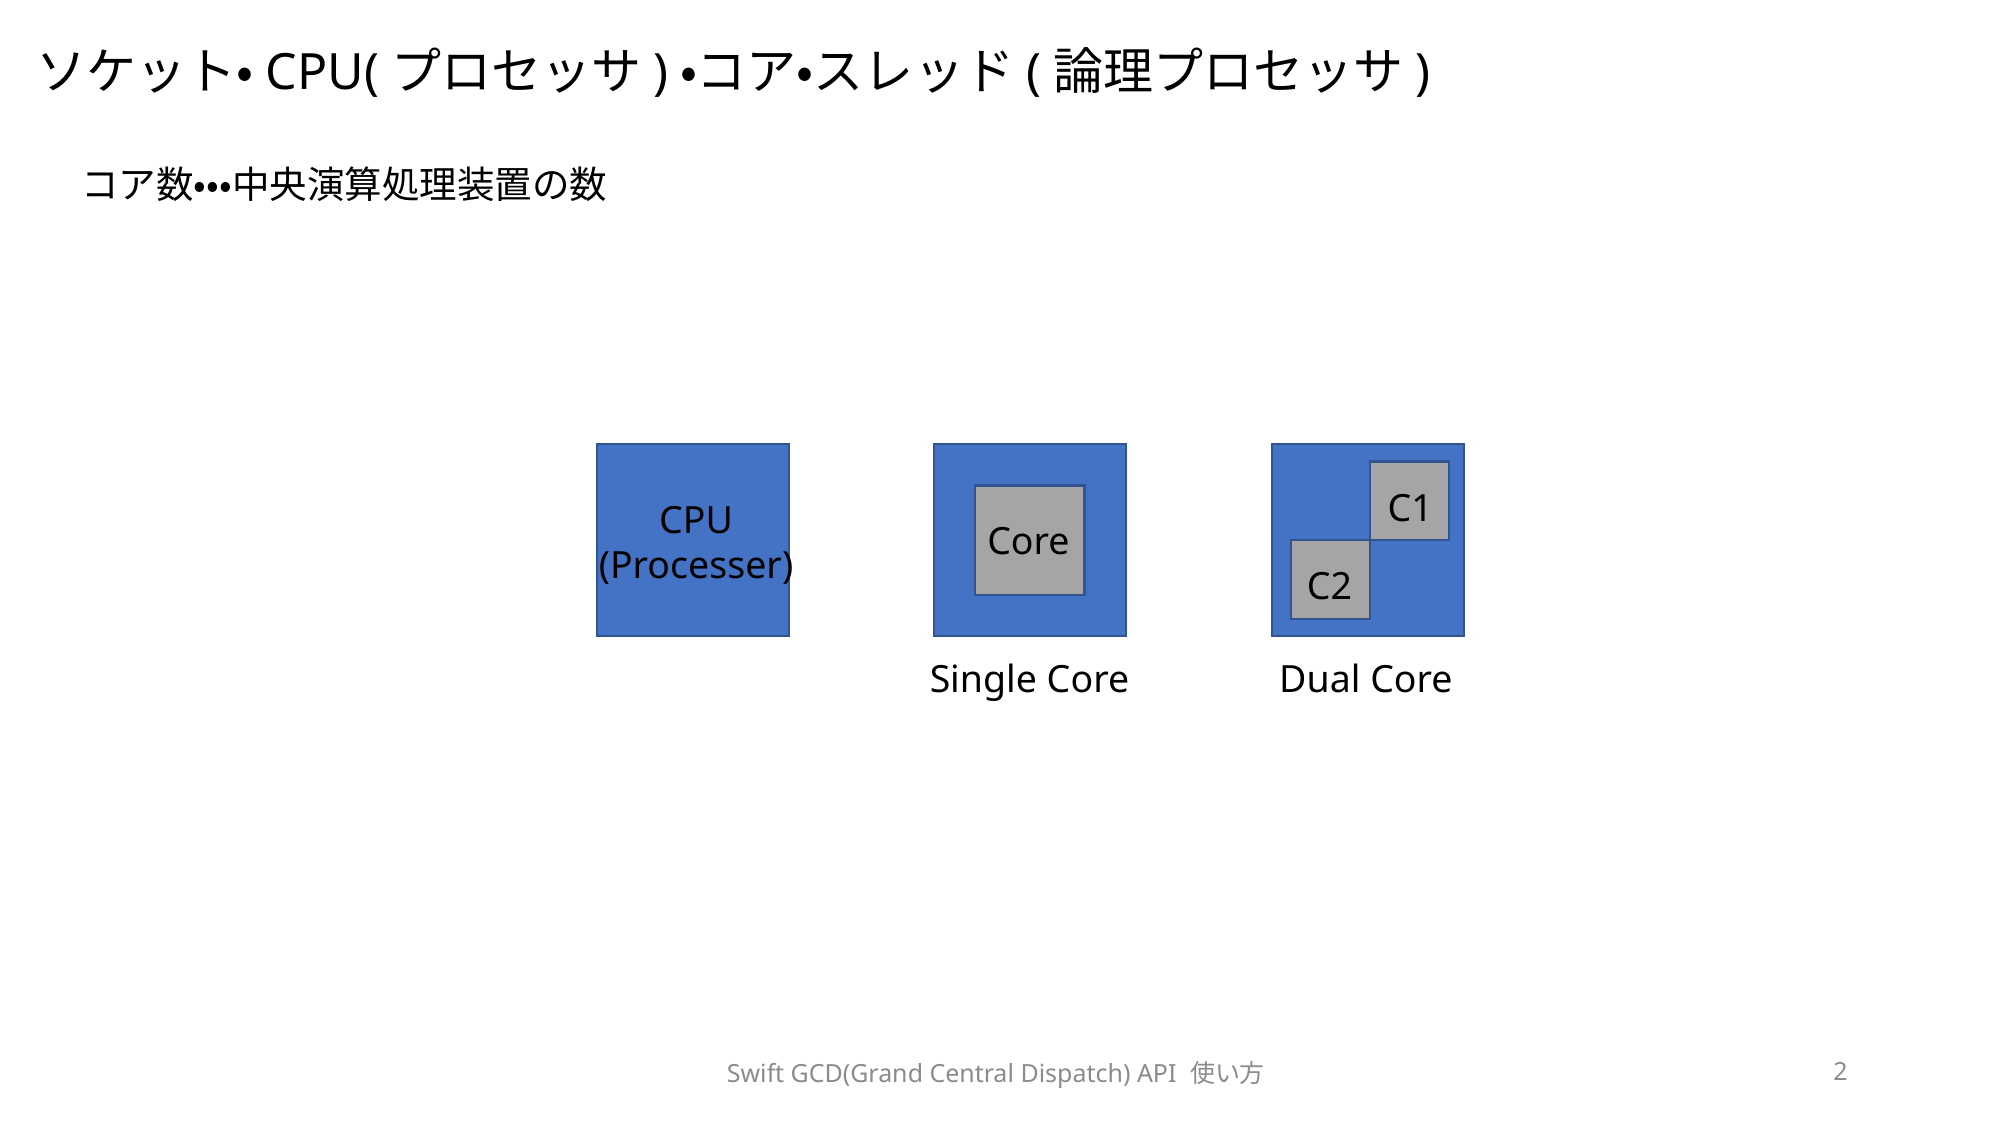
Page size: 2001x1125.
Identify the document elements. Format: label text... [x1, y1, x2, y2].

slide_number 2 [1412, 1042, 1863, 1103]
text_box [596, 443, 790, 489]
text_box [974, 484, 1086, 596]
text_box [933, 443, 1127, 637]
text_box Single Core [915, 647, 1145, 708]
text_box C1 [1372, 476, 1448, 537]
text_box Core [972, 510, 1085, 570]
text_box ソケット・CPU(プロセッサ)・コア・スレッド(論理プロセッサ) [22, 31, 1558, 107]
text_box C2 [1292, 554, 1368, 614]
text_box コア数・・・中央演算処理装置の数 [66, 153, 623, 214]
text_box Dual Core [1264, 647, 1468, 708]
text_box [1271, 443, 1465, 637]
text_box [1369, 460, 1450, 541]
text_box [1290, 539, 1371, 620]
footer Swift GCD(Grand Central Dispatch) API 使い方 [662, 1042, 1338, 1103]
text_box CPU (Processer) [583, 489, 809, 594]
text_box [596, 594, 790, 637]
